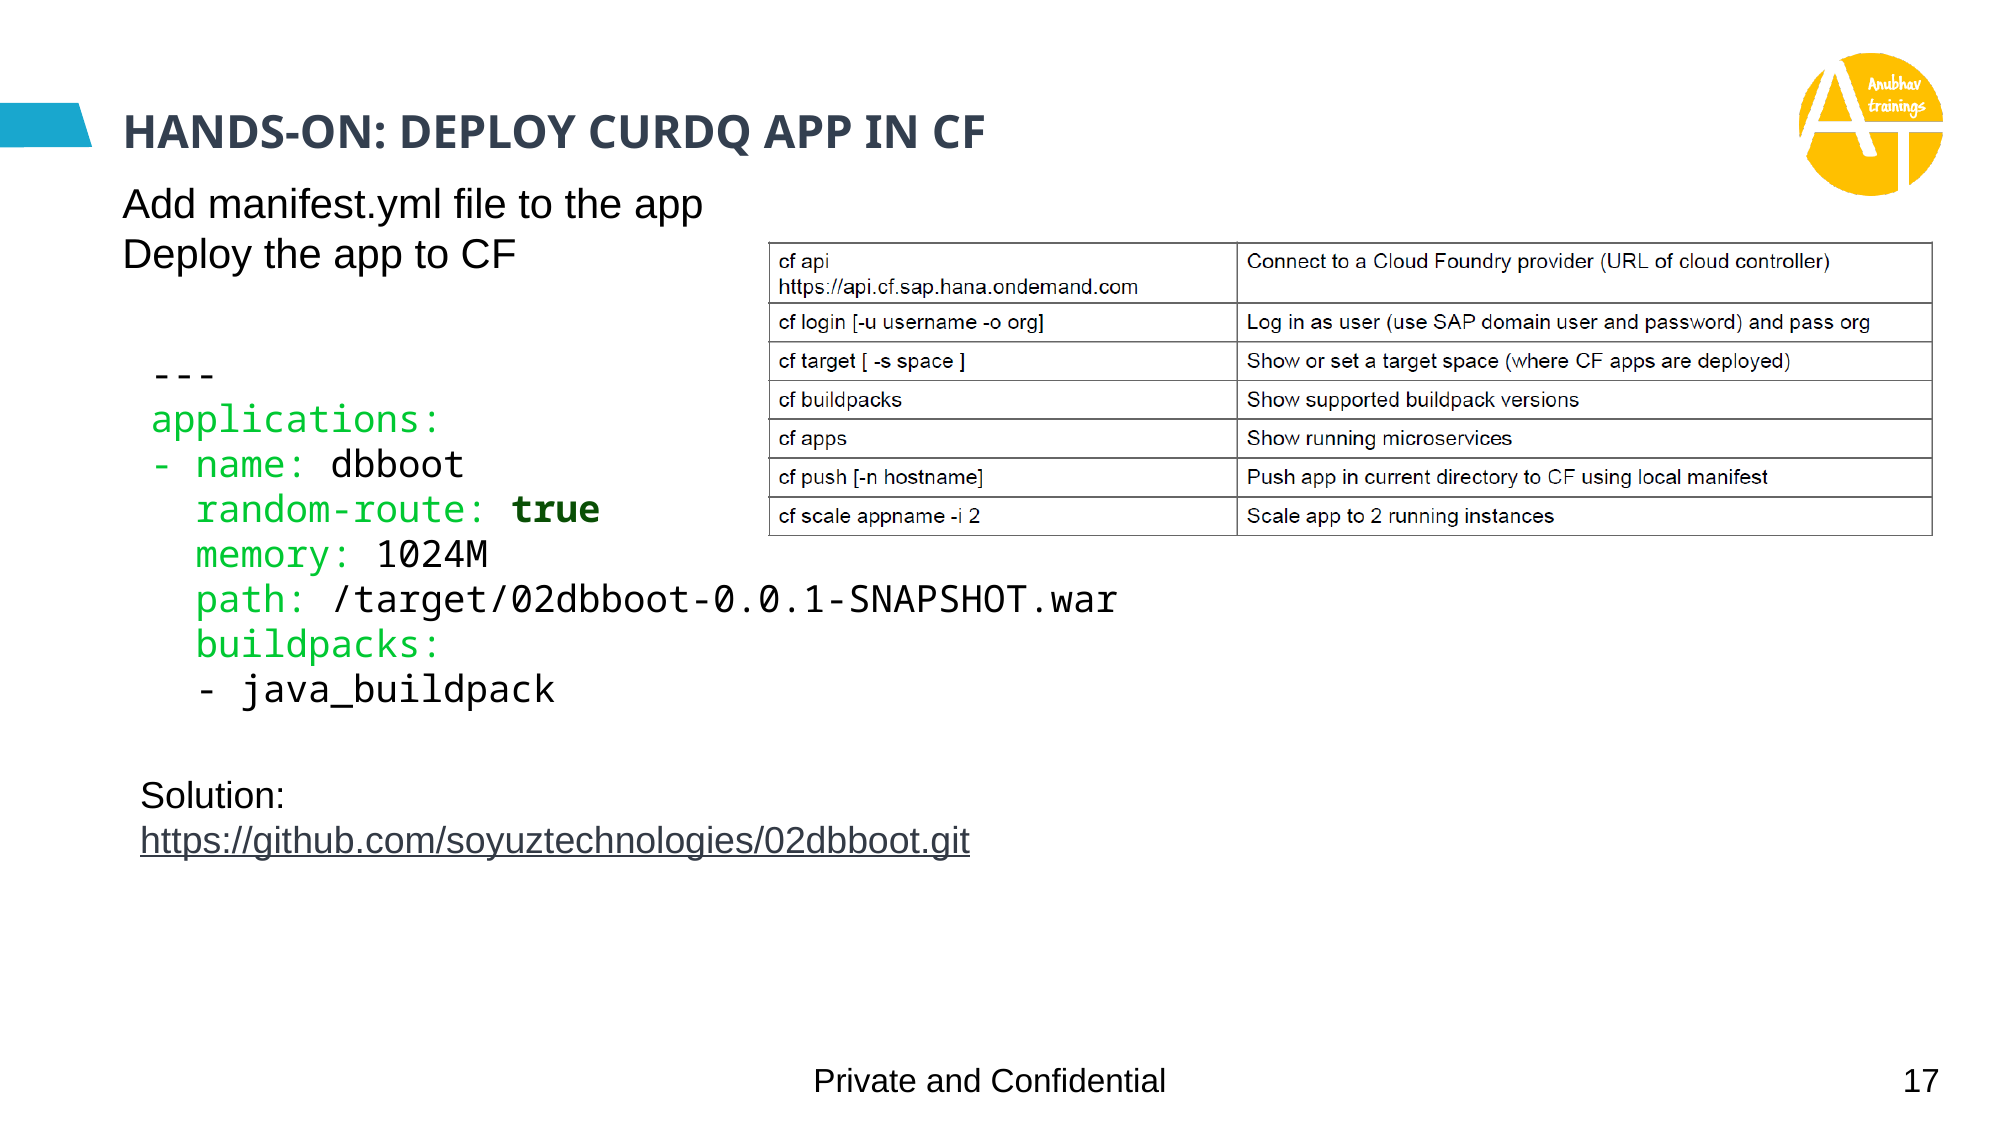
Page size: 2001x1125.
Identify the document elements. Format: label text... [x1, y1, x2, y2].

picture [1784, 43, 1951, 169]
text_box Add manifest.yml file to the app Deploy the app to CF [107, 169, 2000, 285]
title HANDS-ON: DEPLOY CURDQ APP IN CF [107, 81, 1833, 187]
text_box --- applications: - name: dbboot random-route: true memory: 1024M path: /target/02dbboot-0.0.1-SNAPSHOT.war buildpacks: - java_buildpack [135, 342, 1136, 718]
text_box Solution: https://github.com/soyuztechnologies/02dbboot.git [125, 763, 1449, 913]
picture [748, 225, 1958, 553]
